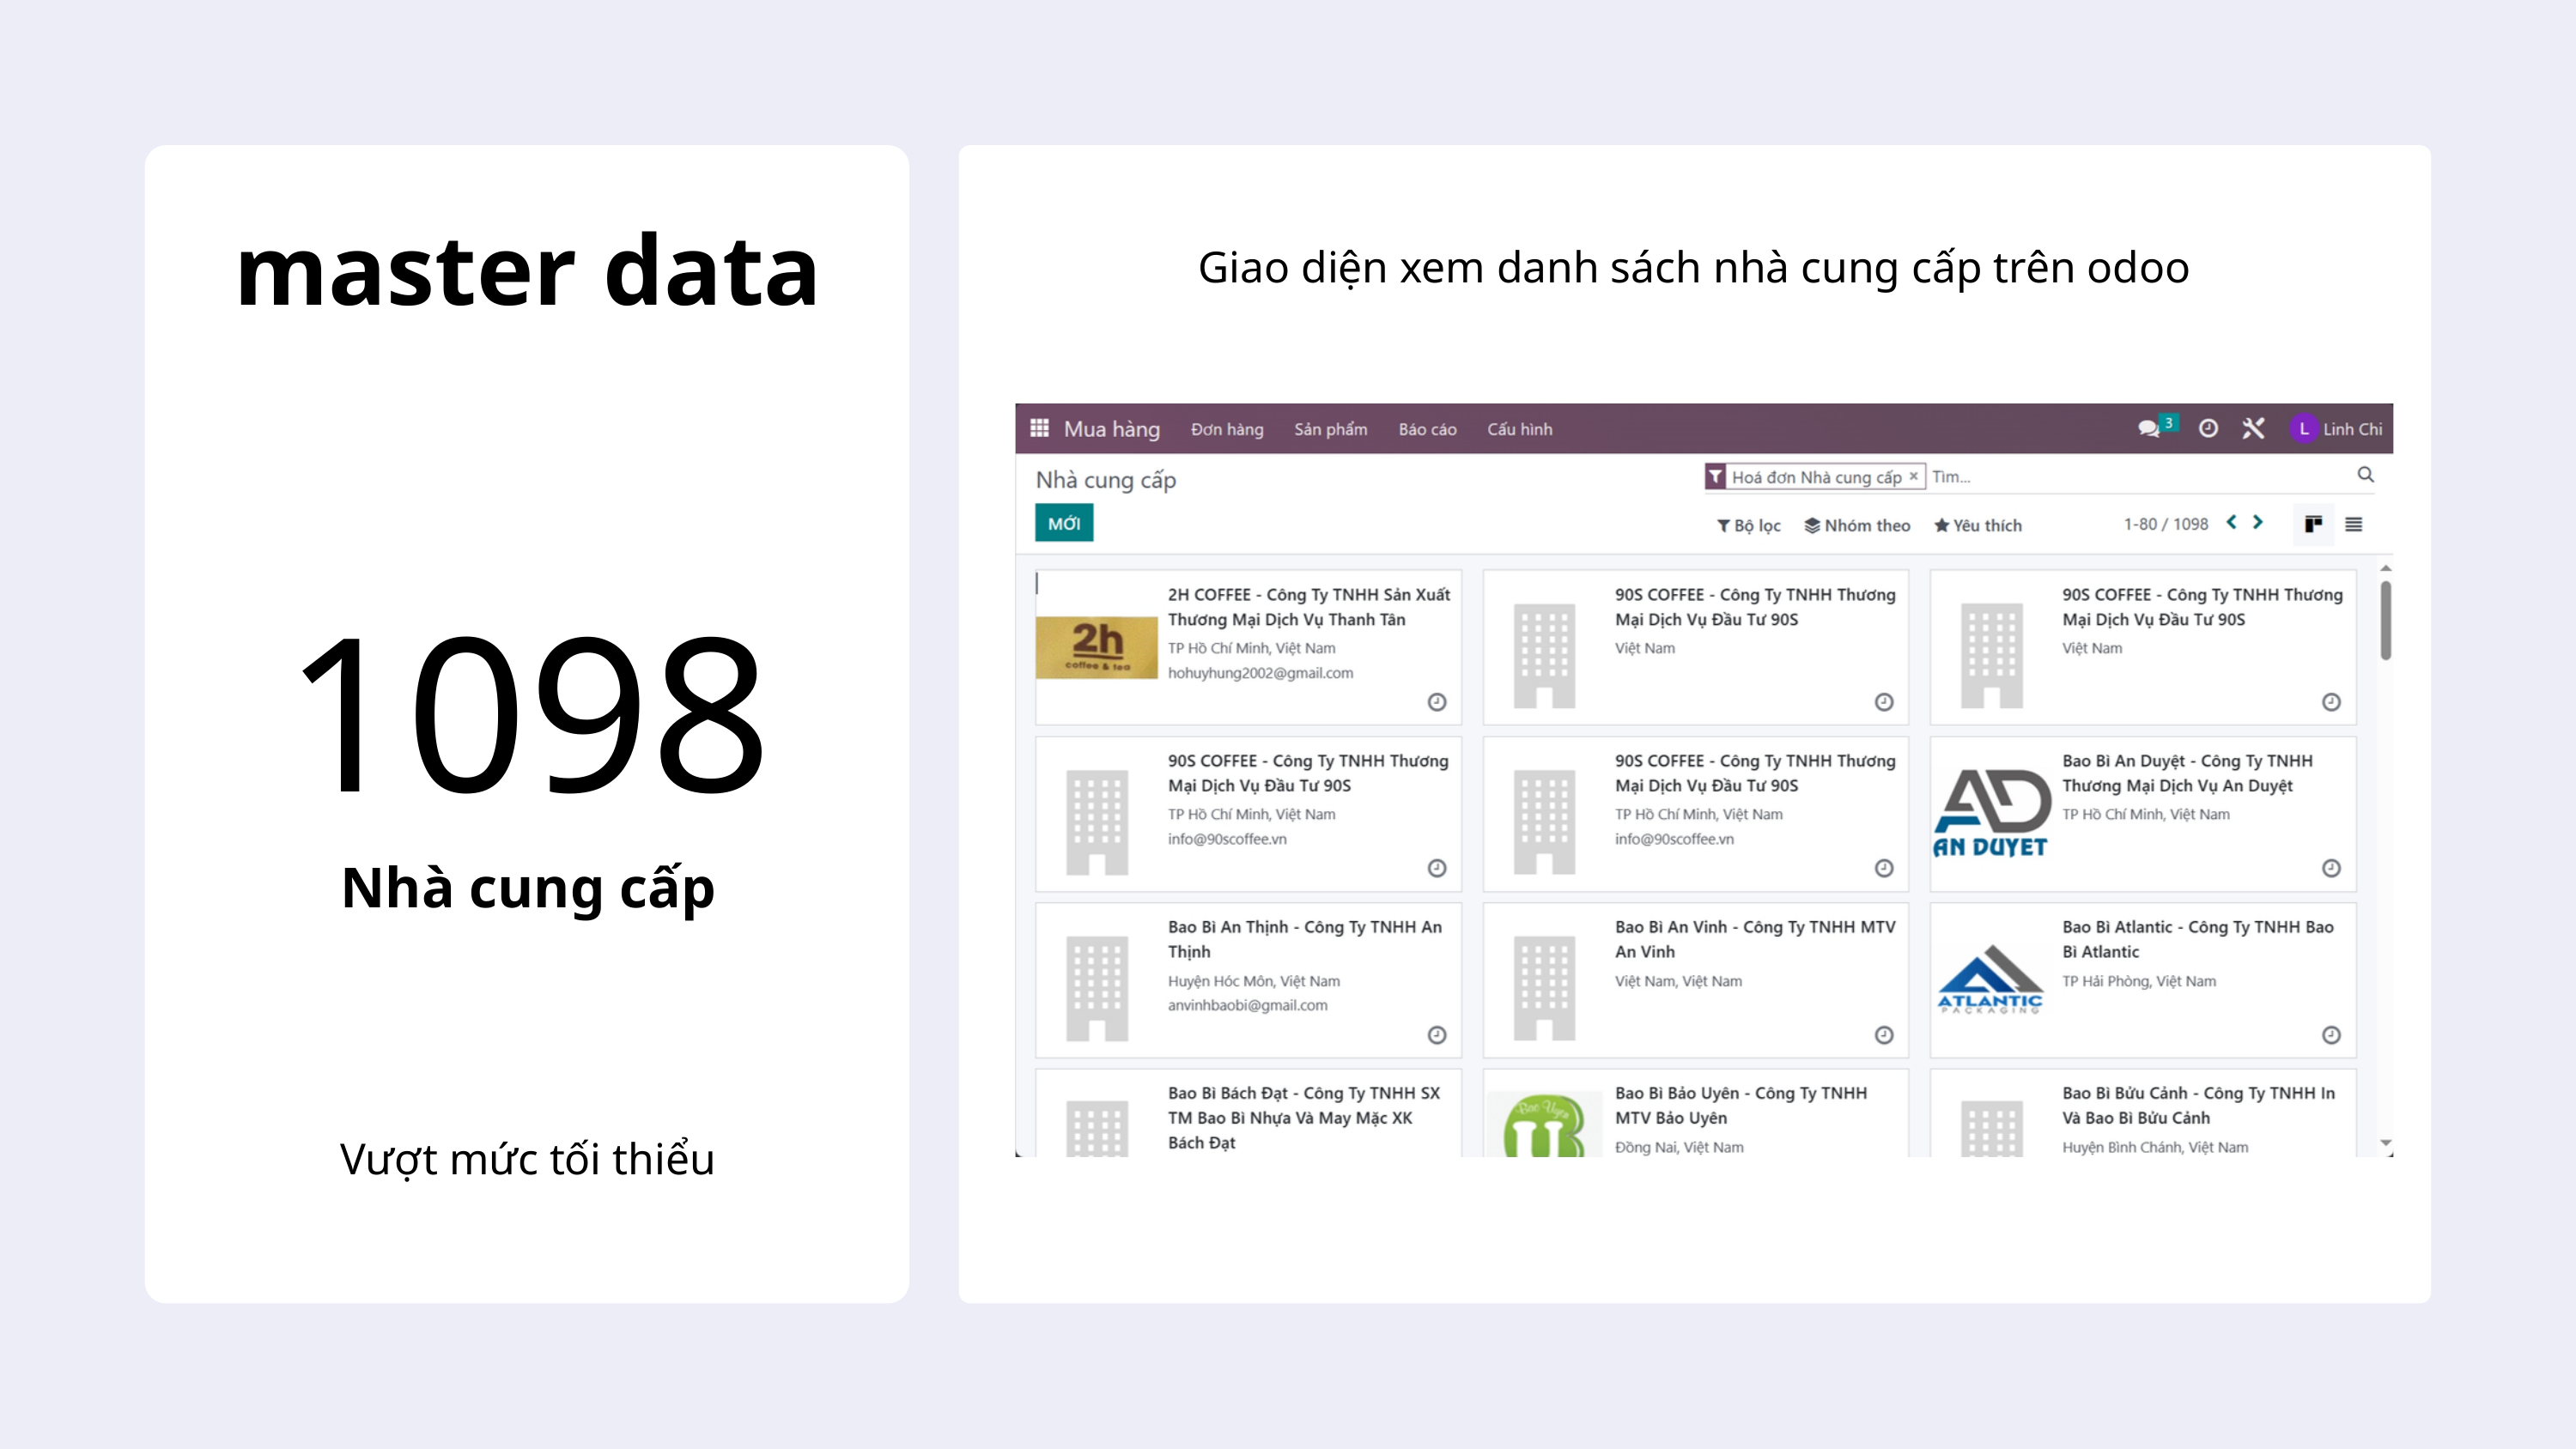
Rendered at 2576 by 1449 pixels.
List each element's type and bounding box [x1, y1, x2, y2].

text_box [958, 144, 2432, 1304]
text_box [144, 144, 910, 1304]
text_box [221, 577, 836, 920]
